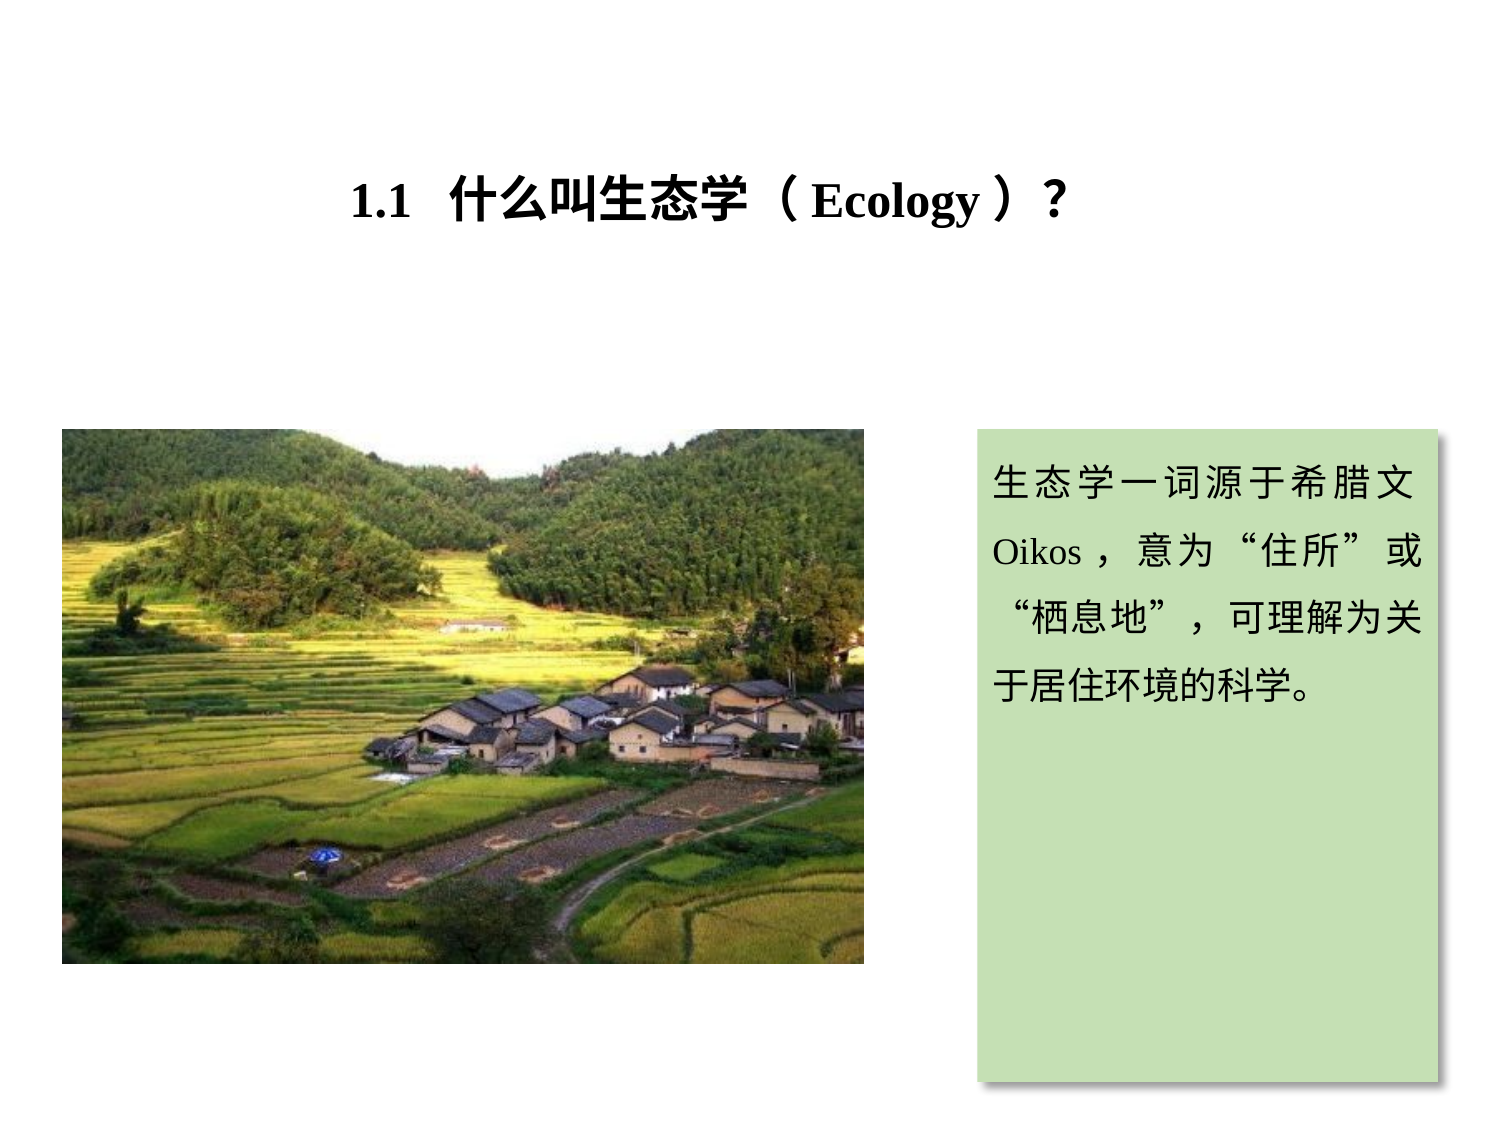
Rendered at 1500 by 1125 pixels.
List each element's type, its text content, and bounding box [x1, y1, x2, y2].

title 1.1 什么叫生态学（Ecology）？ [267, 136, 1175, 266]
picture [62, 429, 865, 964]
list 生态学一词源于希腊文Oikos，意为“住所”或“栖息地”，可理解为关于居住环境的科学。 [977, 429, 1438, 1082]
